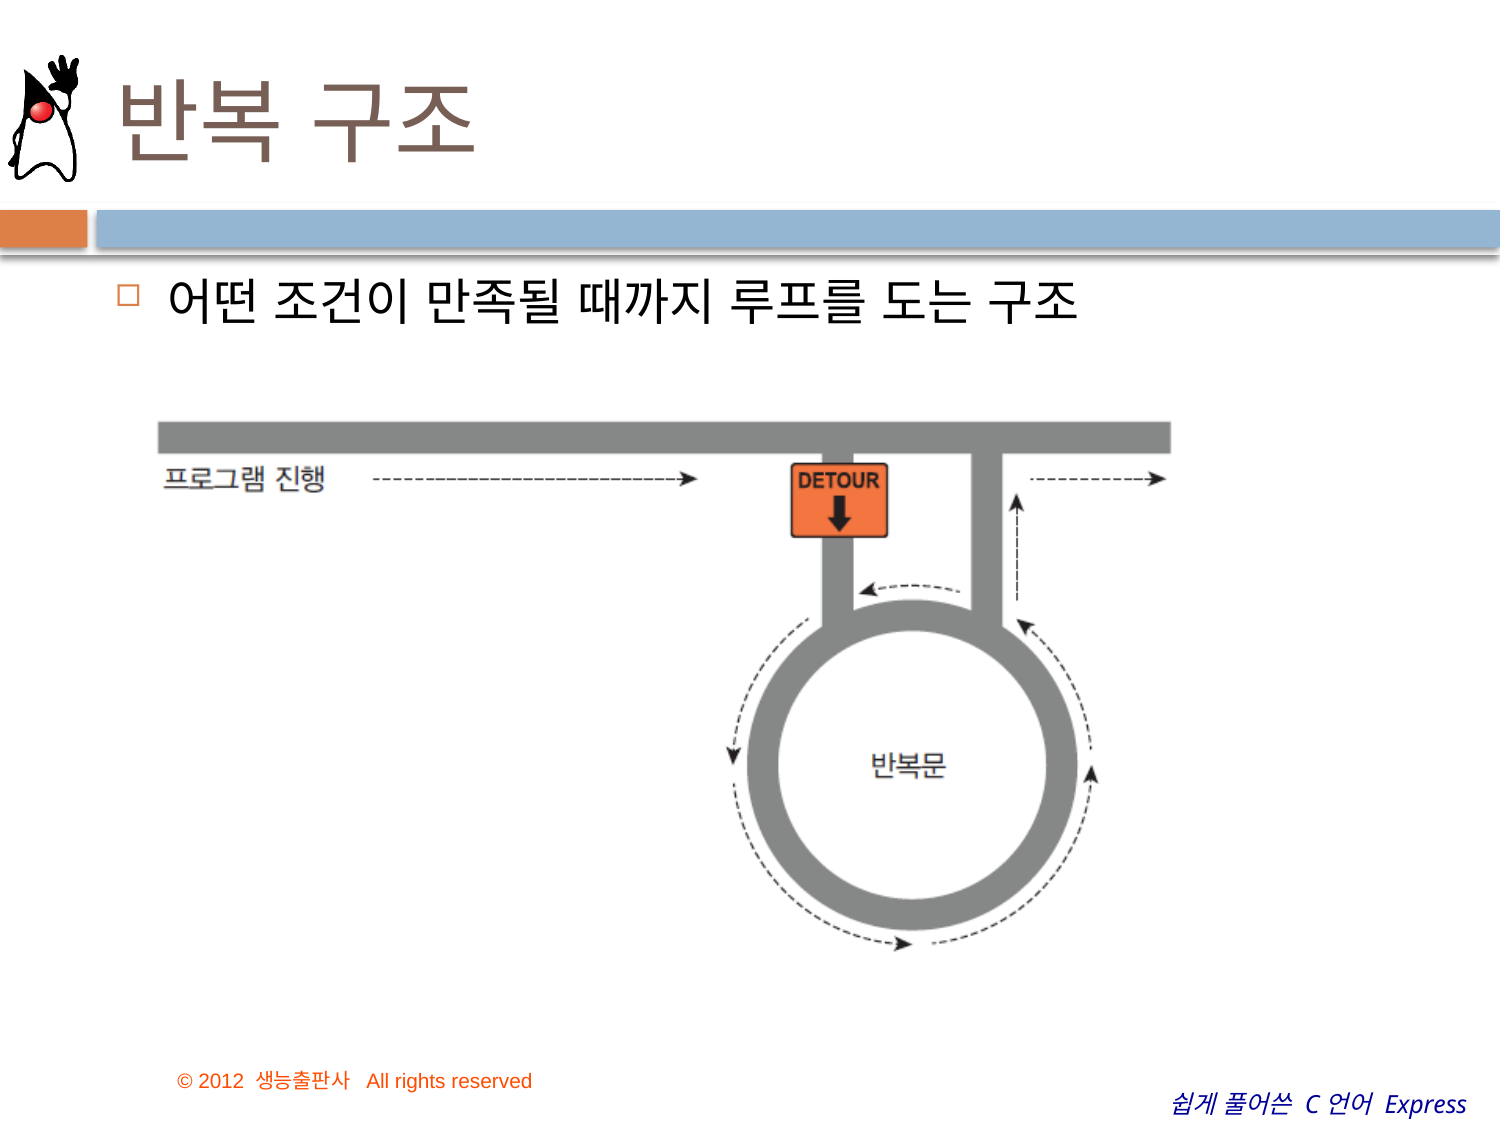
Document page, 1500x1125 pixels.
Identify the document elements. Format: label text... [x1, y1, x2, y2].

picture [8, 55, 79, 182]
title 반복 구조 [100, 37, 1438, 200]
list 어떤 조건이 만족될 때까지 루프를 도는 구조 [100, 262, 1438, 1000]
picture [134, 391, 1209, 961]
